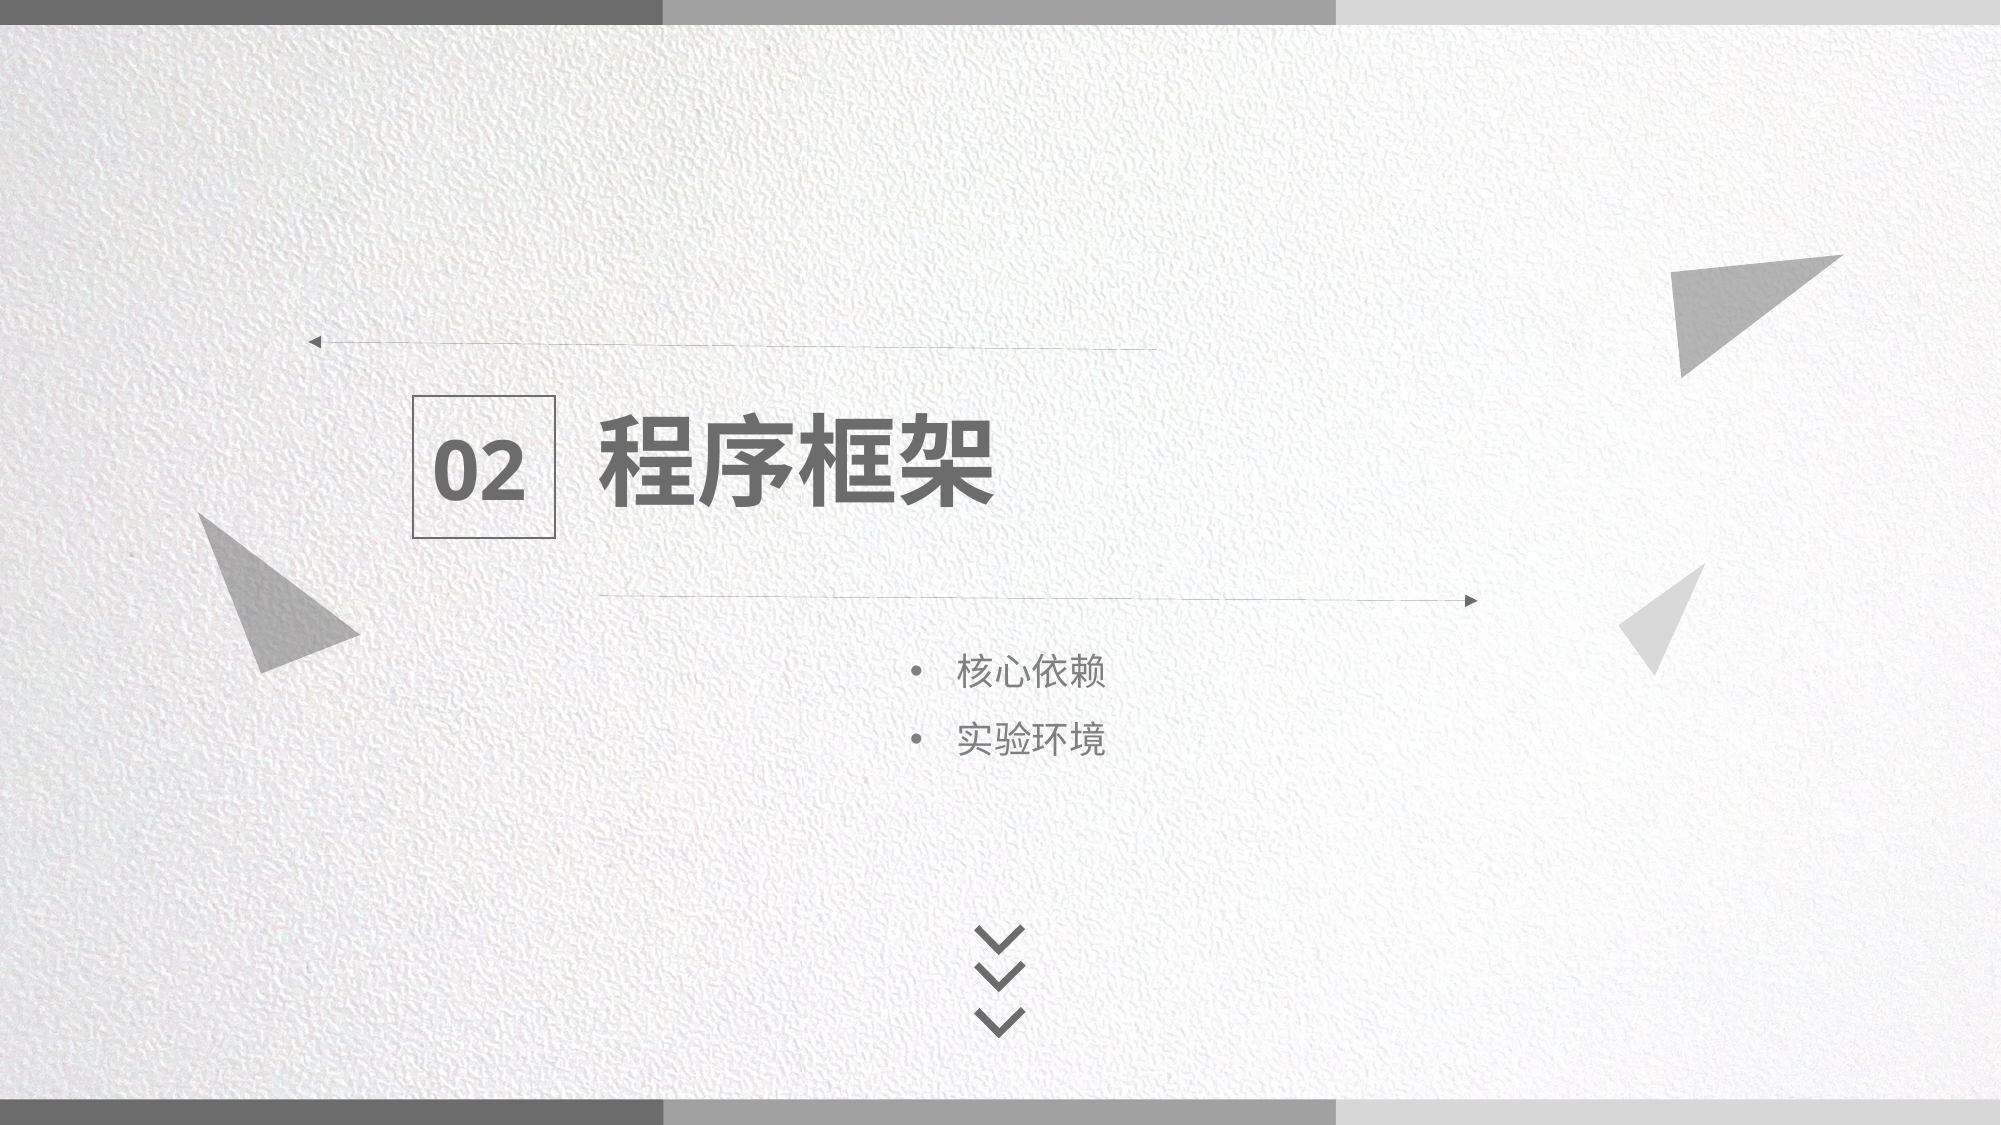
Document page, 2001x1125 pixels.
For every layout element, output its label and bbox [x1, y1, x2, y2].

picture [0, 25, 2001, 1100]
text_box [308, 341, 1158, 350]
text_box [663, 1100, 1335, 1125]
text_box [662, 0, 1335, 25]
text_box [599, 595, 1478, 601]
text_box [974, 904, 1026, 1039]
text_box [0, 0, 662, 25]
text_box [413, 396, 555, 539]
text_box [1335, 1100, 2000, 1125]
text_box [1335, 0, 2000, 25]
text_box [0, 1100, 663, 1125]
